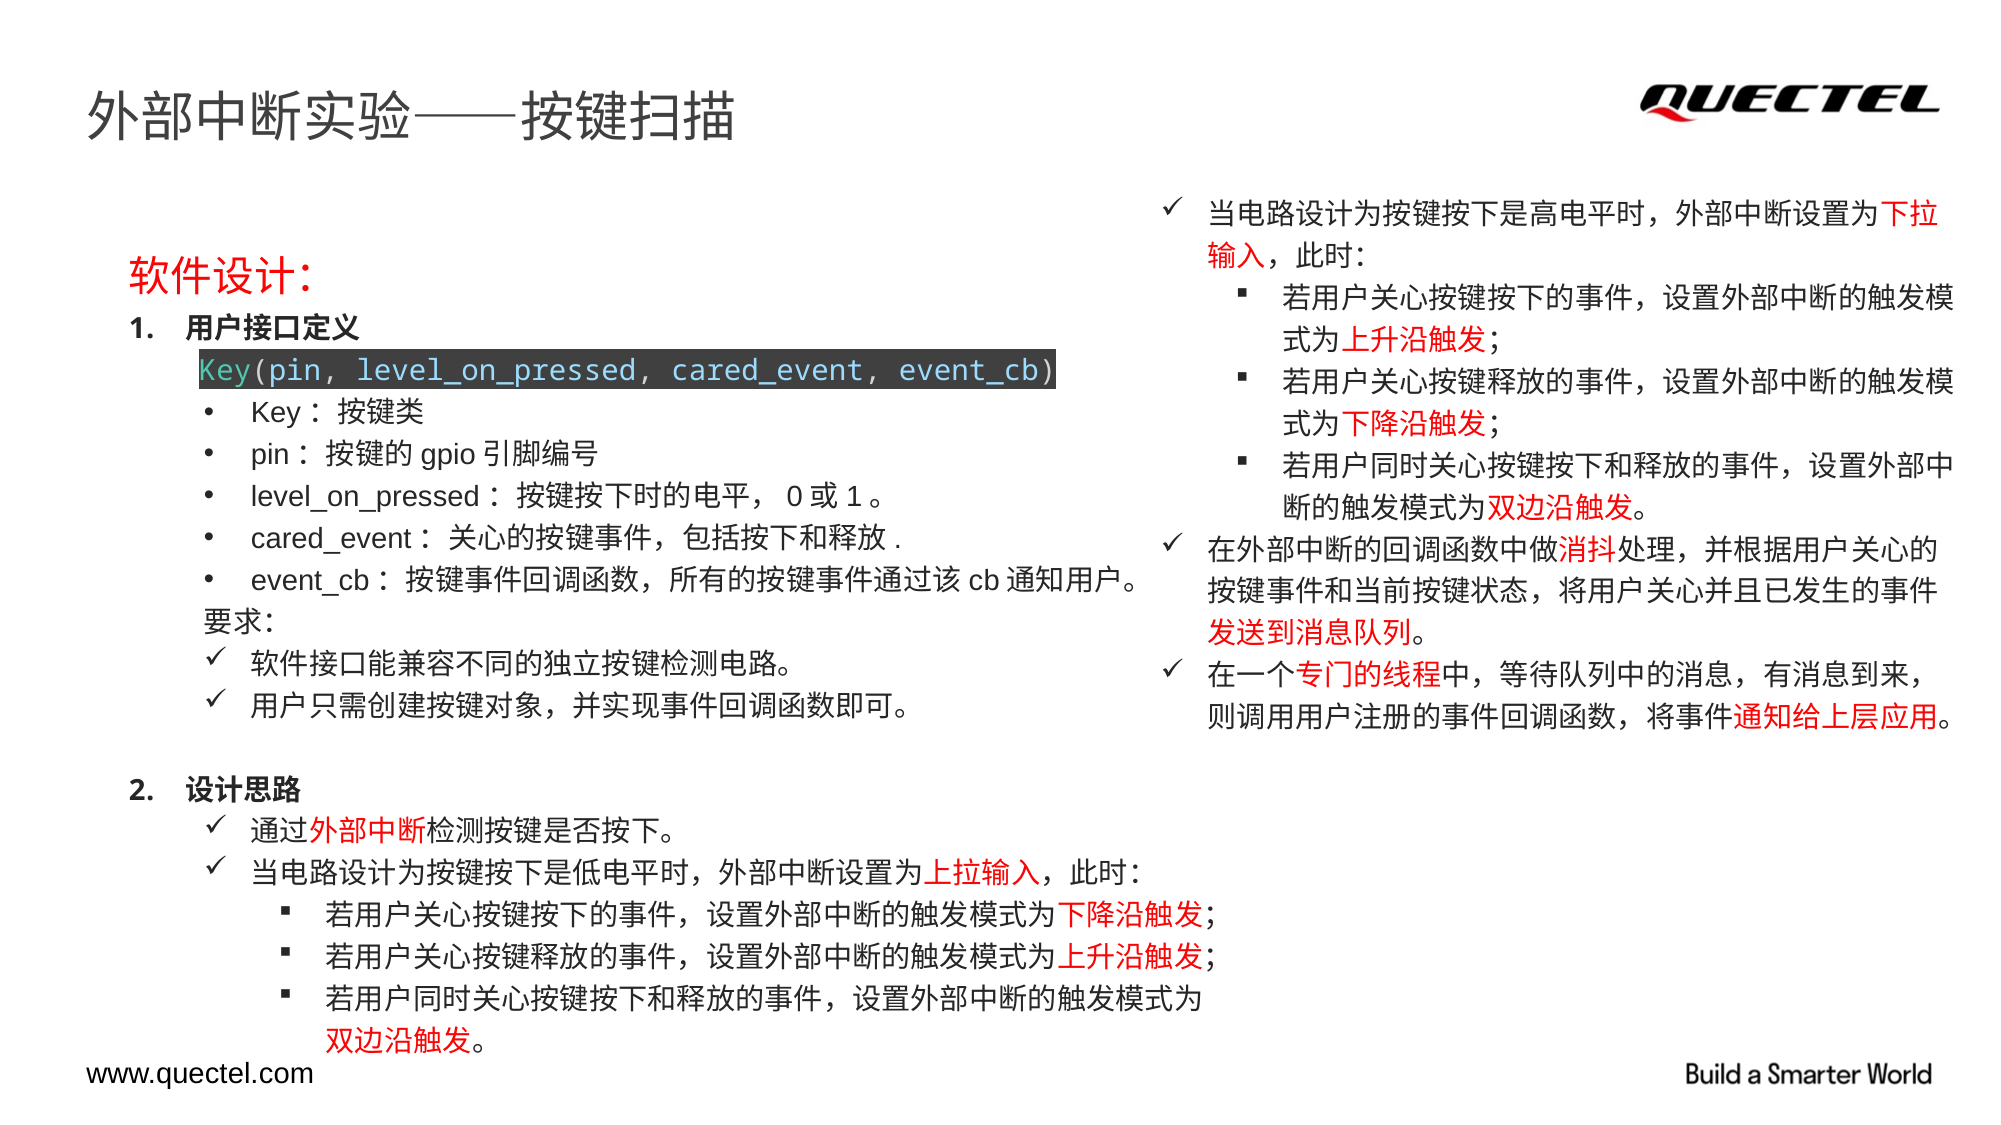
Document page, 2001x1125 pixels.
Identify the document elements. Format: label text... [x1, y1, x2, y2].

title 外部中断实验——按键扫描 [71, 82, 1887, 156]
picture [1637, 1015, 1981, 1125]
text_box 当电路设计为按键按下是高电平时，外部中断设置为下拉输入，此时： 若用户关心按键按下的事件，设置外部中断的触发模式为上升沿触发； 若用户关心按键释放的事件，设置外部中断的触发模式为下降沿触发； 若用户同时关心按键按下和释放的事件，设置外部中断的触发模式为双边沿触发。 在外部中断的回调函数中做消抖处理，并根据用户关心的按键事件和当前按键状态，将用户关心并且已发生的事件发送到消息队列。 在一个专门的线程中，等待队列中的消息，有消息到来，则调用用户注册的事件回调函数，将事件通知给上层应用。 [1070, 181, 1975, 741]
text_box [114, 232, 1236, 1113]
picture [1595, 32, 1985, 165]
